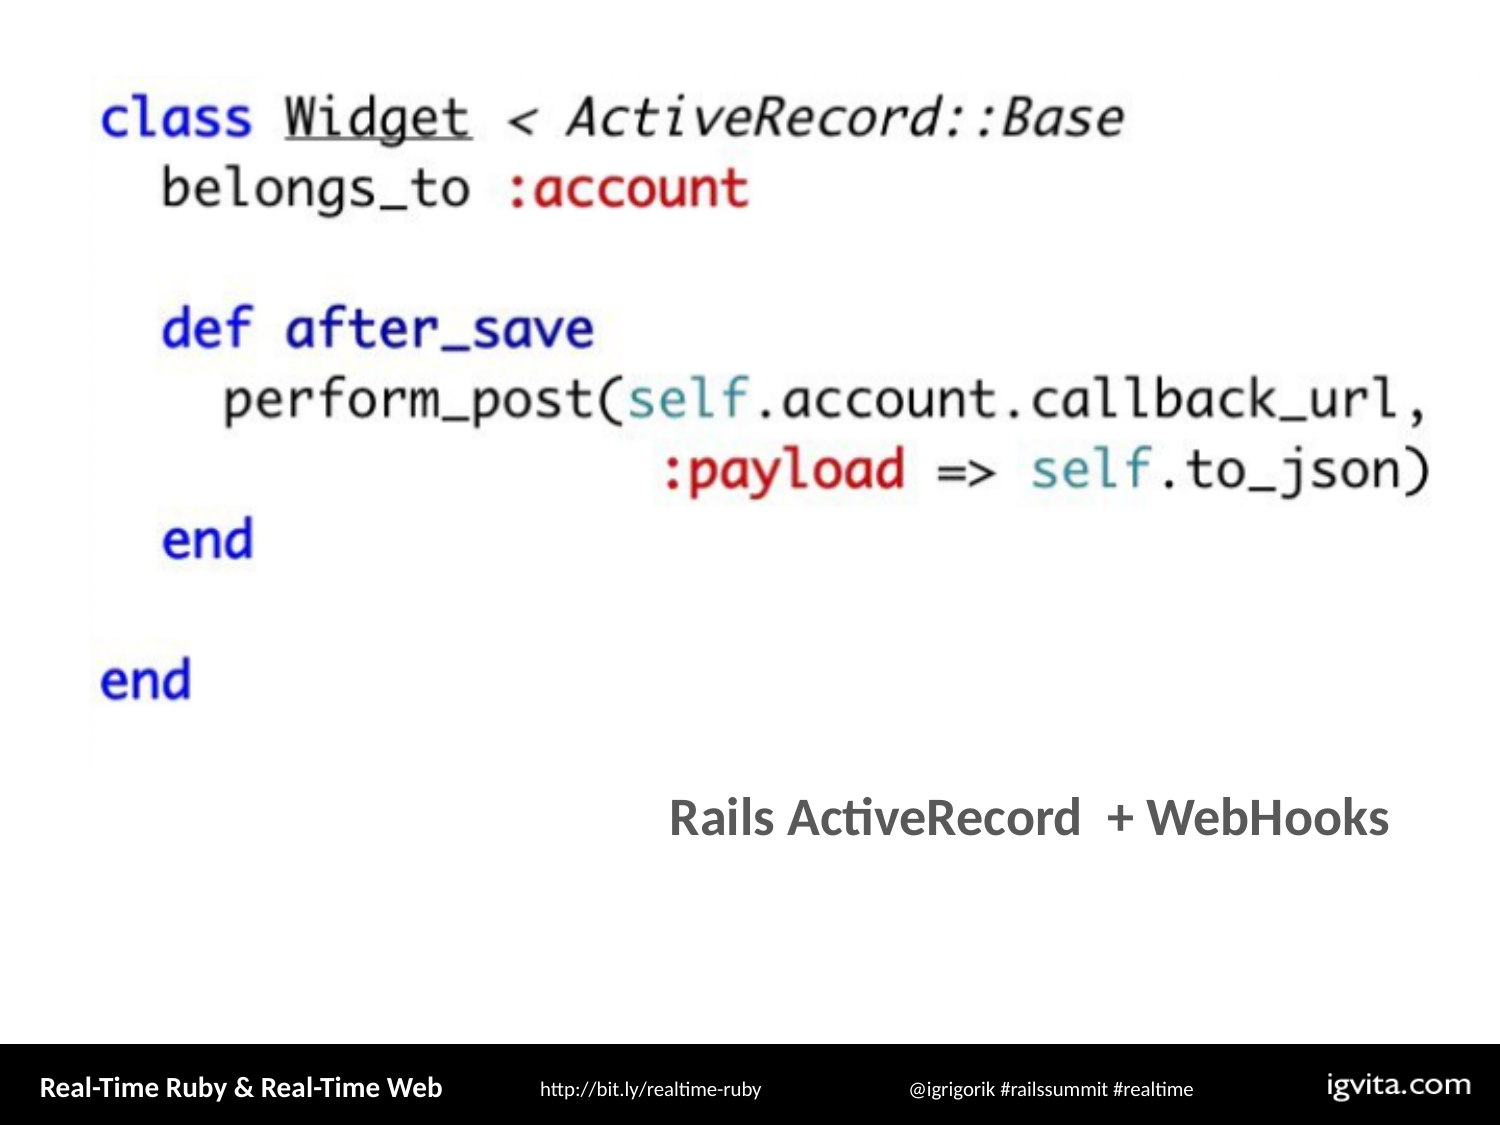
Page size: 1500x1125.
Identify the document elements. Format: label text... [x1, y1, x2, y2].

list Rails ActiveRecord + WebHooks [130, 780, 1406, 854]
picture [1323, 1070, 1475, 1105]
picture [20, 62, 1500, 771]
